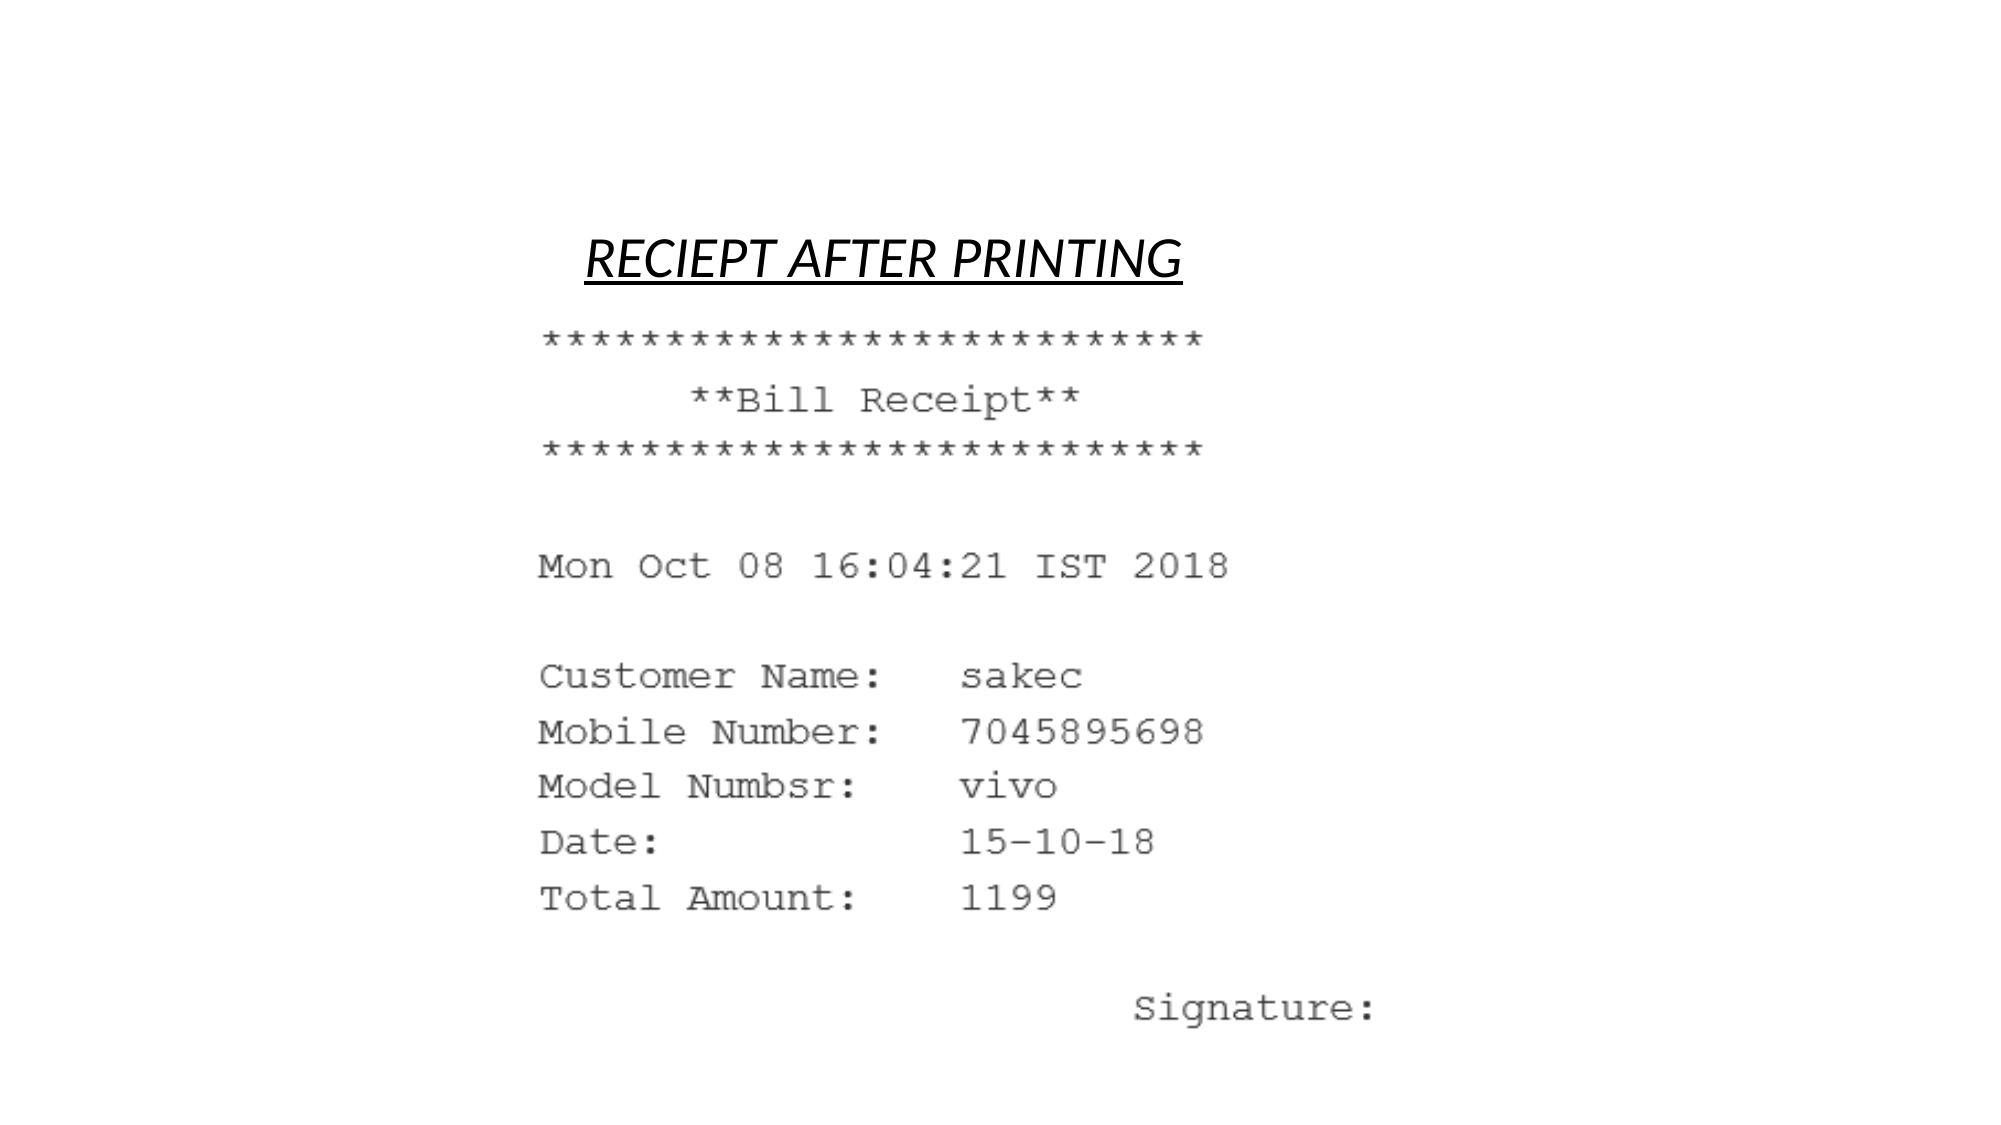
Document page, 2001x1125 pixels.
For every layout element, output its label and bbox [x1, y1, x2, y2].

picture [367, 206, 1474, 1079]
